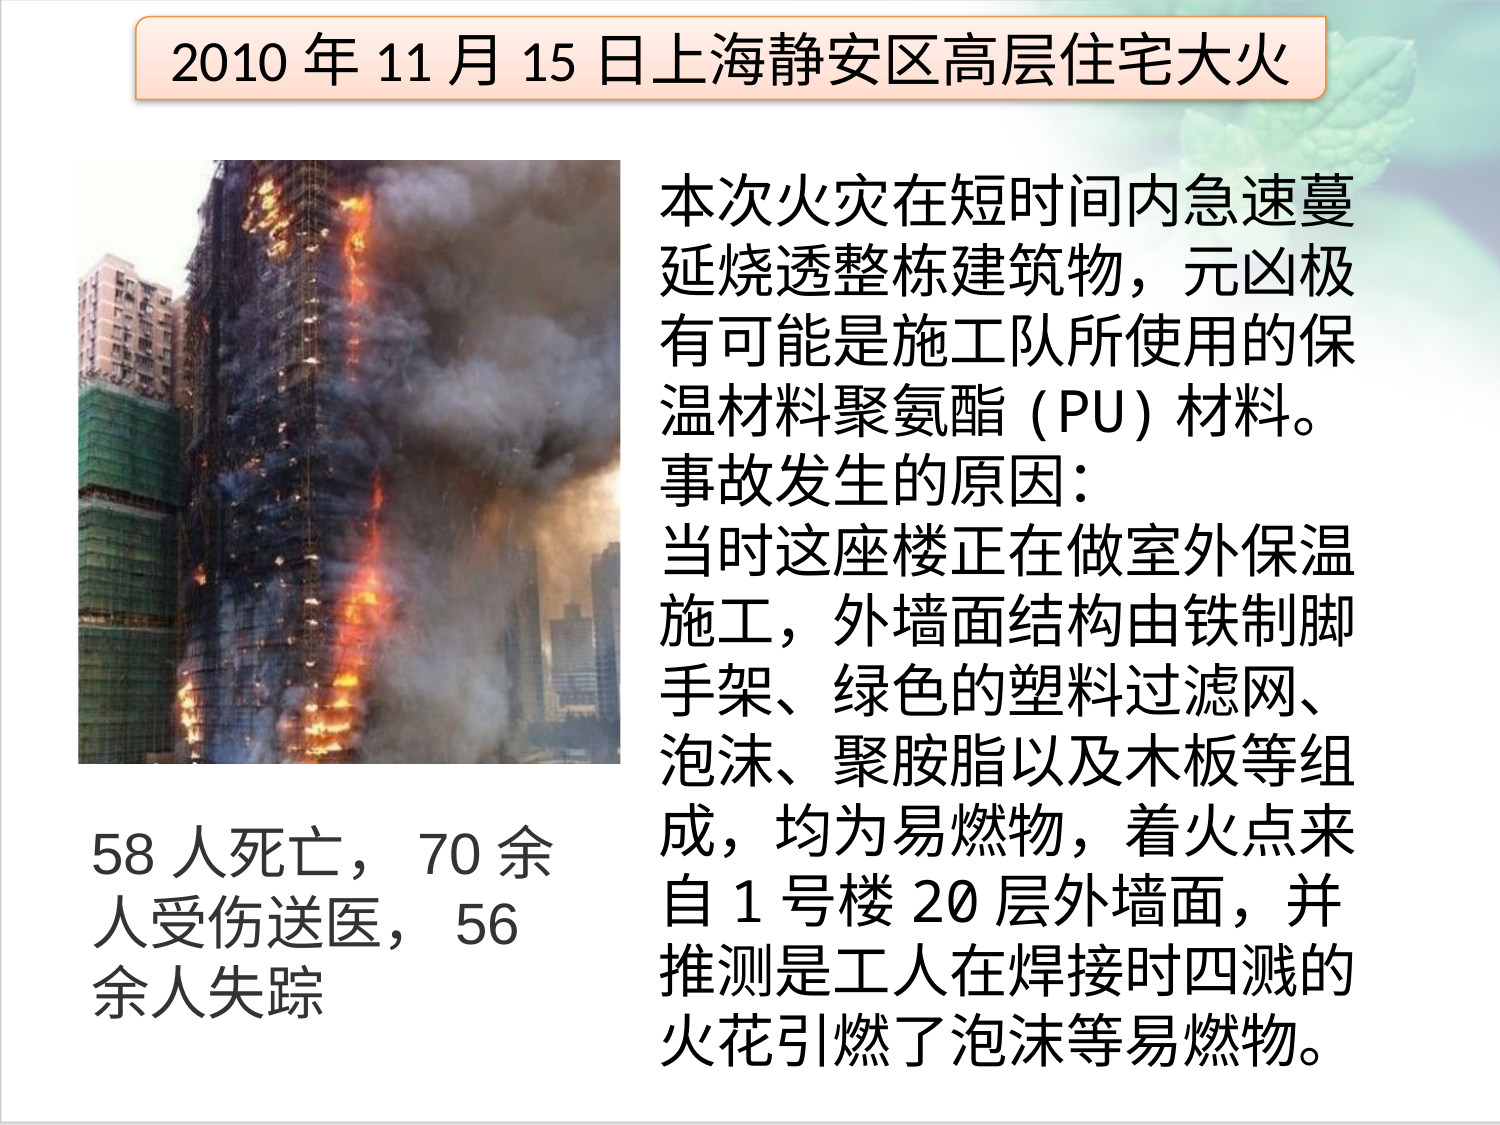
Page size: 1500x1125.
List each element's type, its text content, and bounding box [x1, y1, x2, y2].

text_box 本次火灾在短时间内急速蔓延烧透整栋建筑物，元凶极有可能是施工队所使用的保温材料聚氨酯(PU)材料。事故发生的原因： 当时这座楼正在做室外保温施工，外墙面结构由铁制脚手架、绿色的塑料过滤网、泡沫、聚胺脂以及木板等组成，均为易燃物，着火点来自1号楼20层外墙面，并推测是工人在焊接时四溅的火花引燃了泡沫等易燃物。 [643, 157, 1394, 1082]
text_box 58人死亡，70余人受伤送医，56余人失踪 [76, 808, 573, 1034]
text_box 2010年11月15日上海静安区高层住宅大火 [135, 15, 1327, 101]
picture [0, 0, 1500, 1125]
